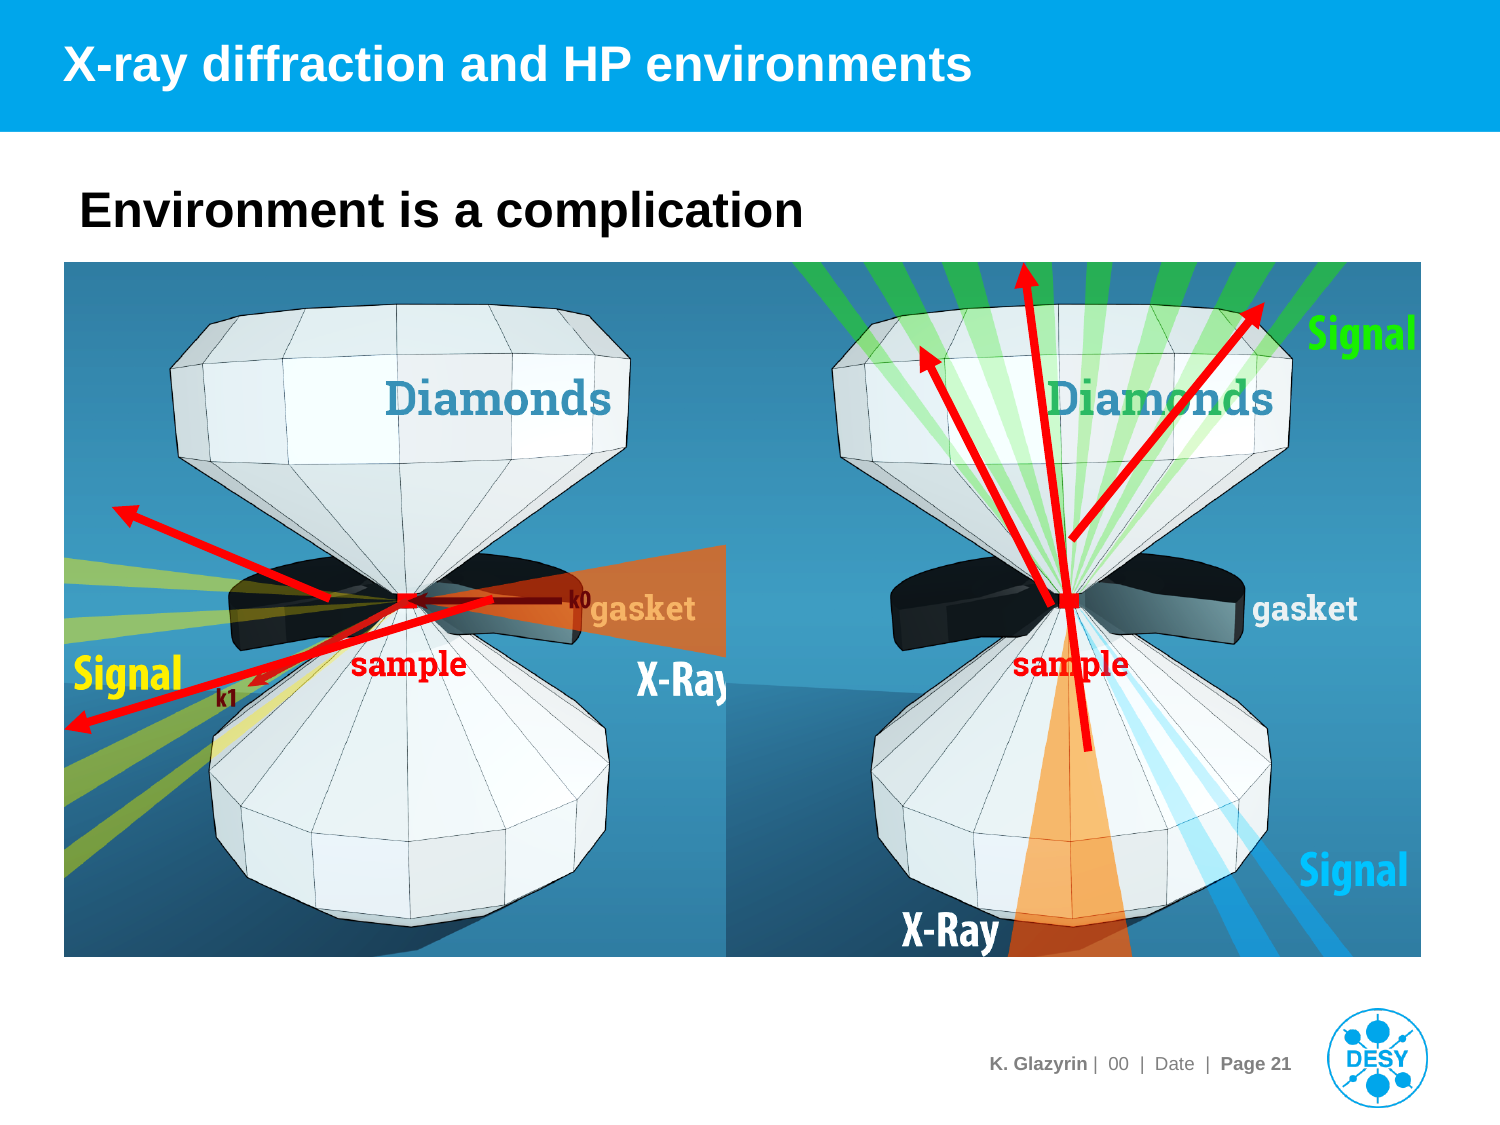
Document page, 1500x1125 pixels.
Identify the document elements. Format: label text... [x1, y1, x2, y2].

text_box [64, 598, 494, 730]
title X-ray diffraction and HP environments [47, 16, 1446, 107]
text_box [919, 345, 1052, 606]
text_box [111, 506, 330, 599]
picture [1327, 1068, 1365, 1108]
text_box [726, 262, 1421, 957]
picture [1391, 1071, 1428, 1108]
picture [1327, 1008, 1368, 1049]
text_box Environment is a complication [64, 162, 1462, 252]
picture [64, 262, 726, 957]
picture [1387, 1008, 1428, 1046]
picture [1330, 1011, 1426, 1106]
